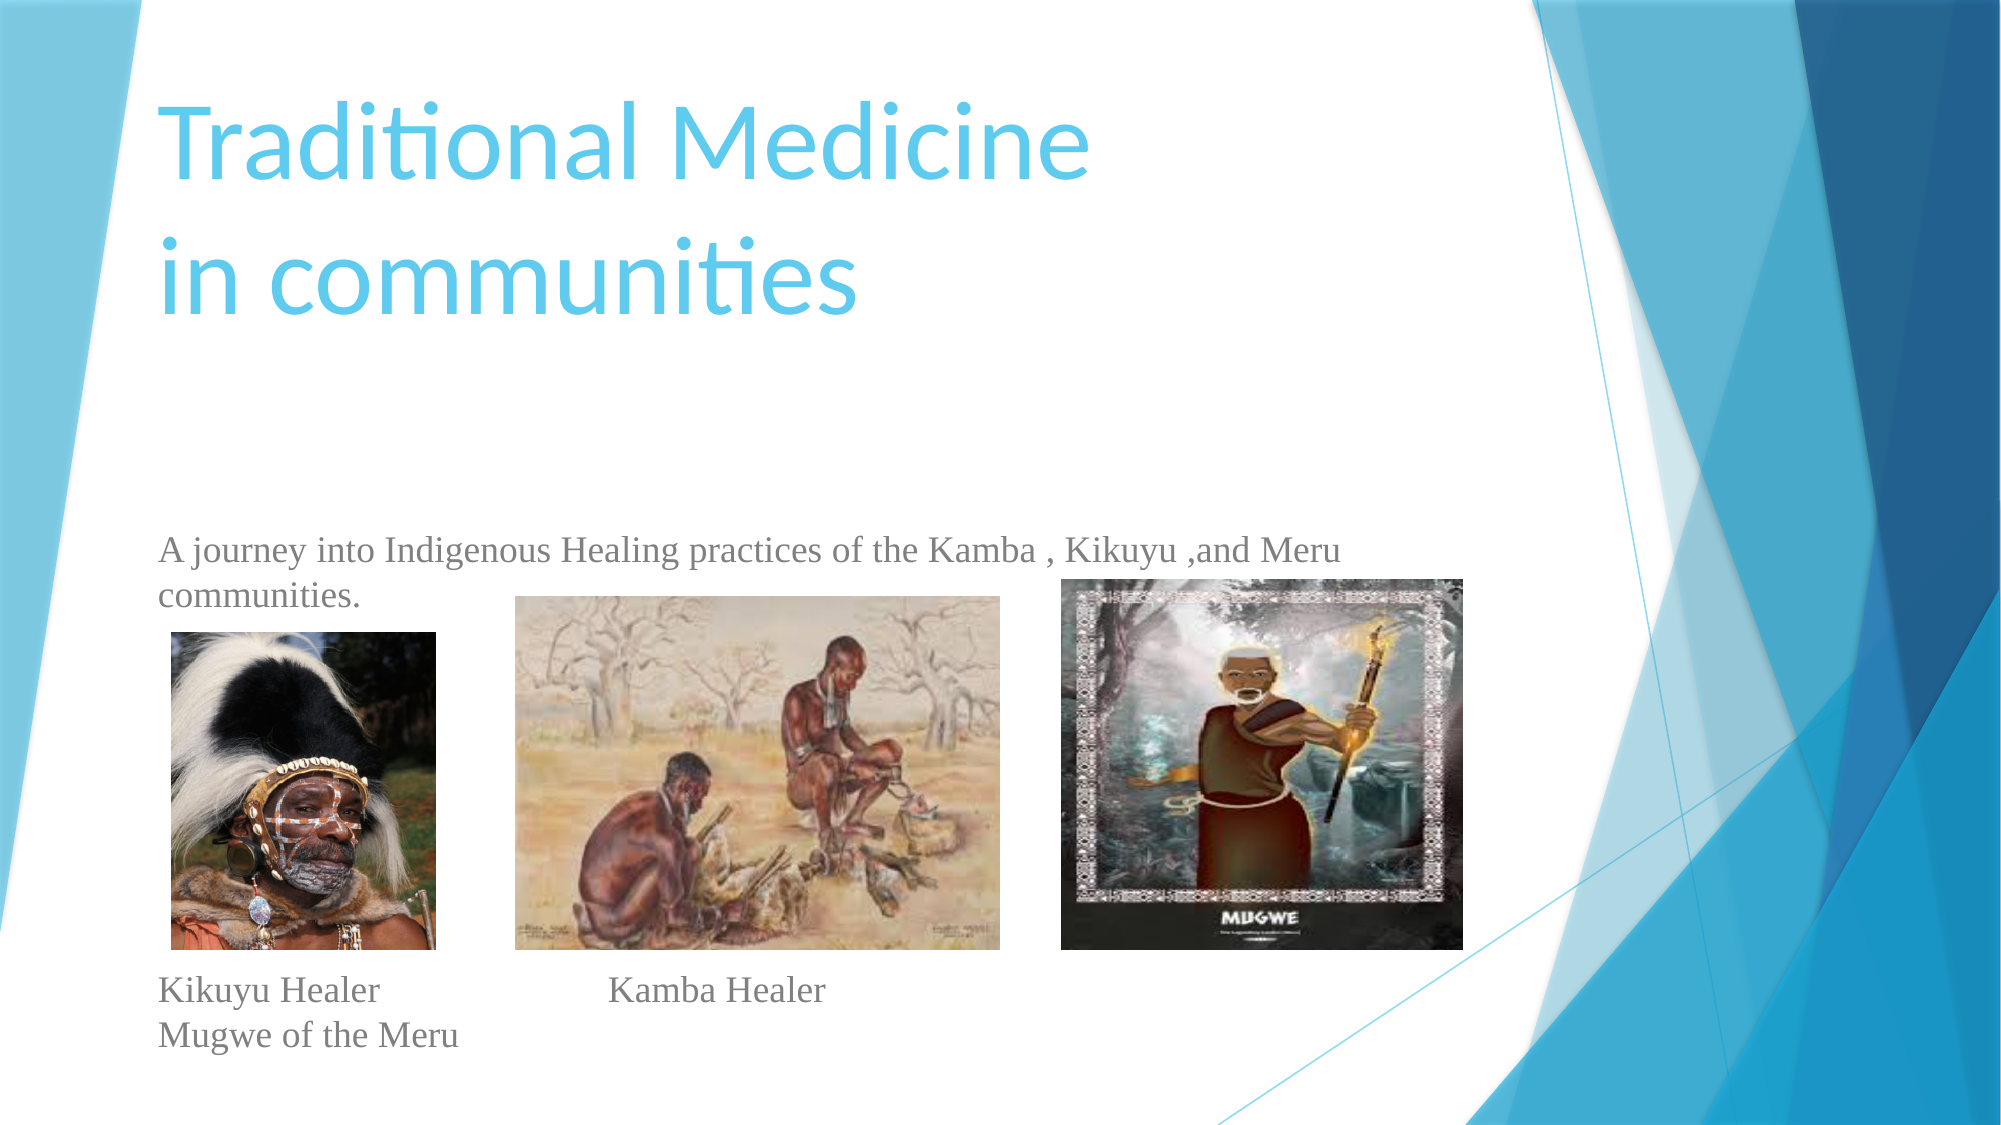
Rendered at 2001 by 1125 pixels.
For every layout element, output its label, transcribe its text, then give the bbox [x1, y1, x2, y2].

picture [515, 595, 1001, 950]
picture [171, 632, 436, 950]
picture [1061, 579, 1464, 950]
subtitle A journey into Indigenous Healing practices of the Kamba , Kikuyu ,and Meru communities. Kikuyu Healer Kamba Healer Mugwe of the Meru [142, 517, 1525, 1065]
title Traditional Medicine in communities [142, 85, 1120, 345]
